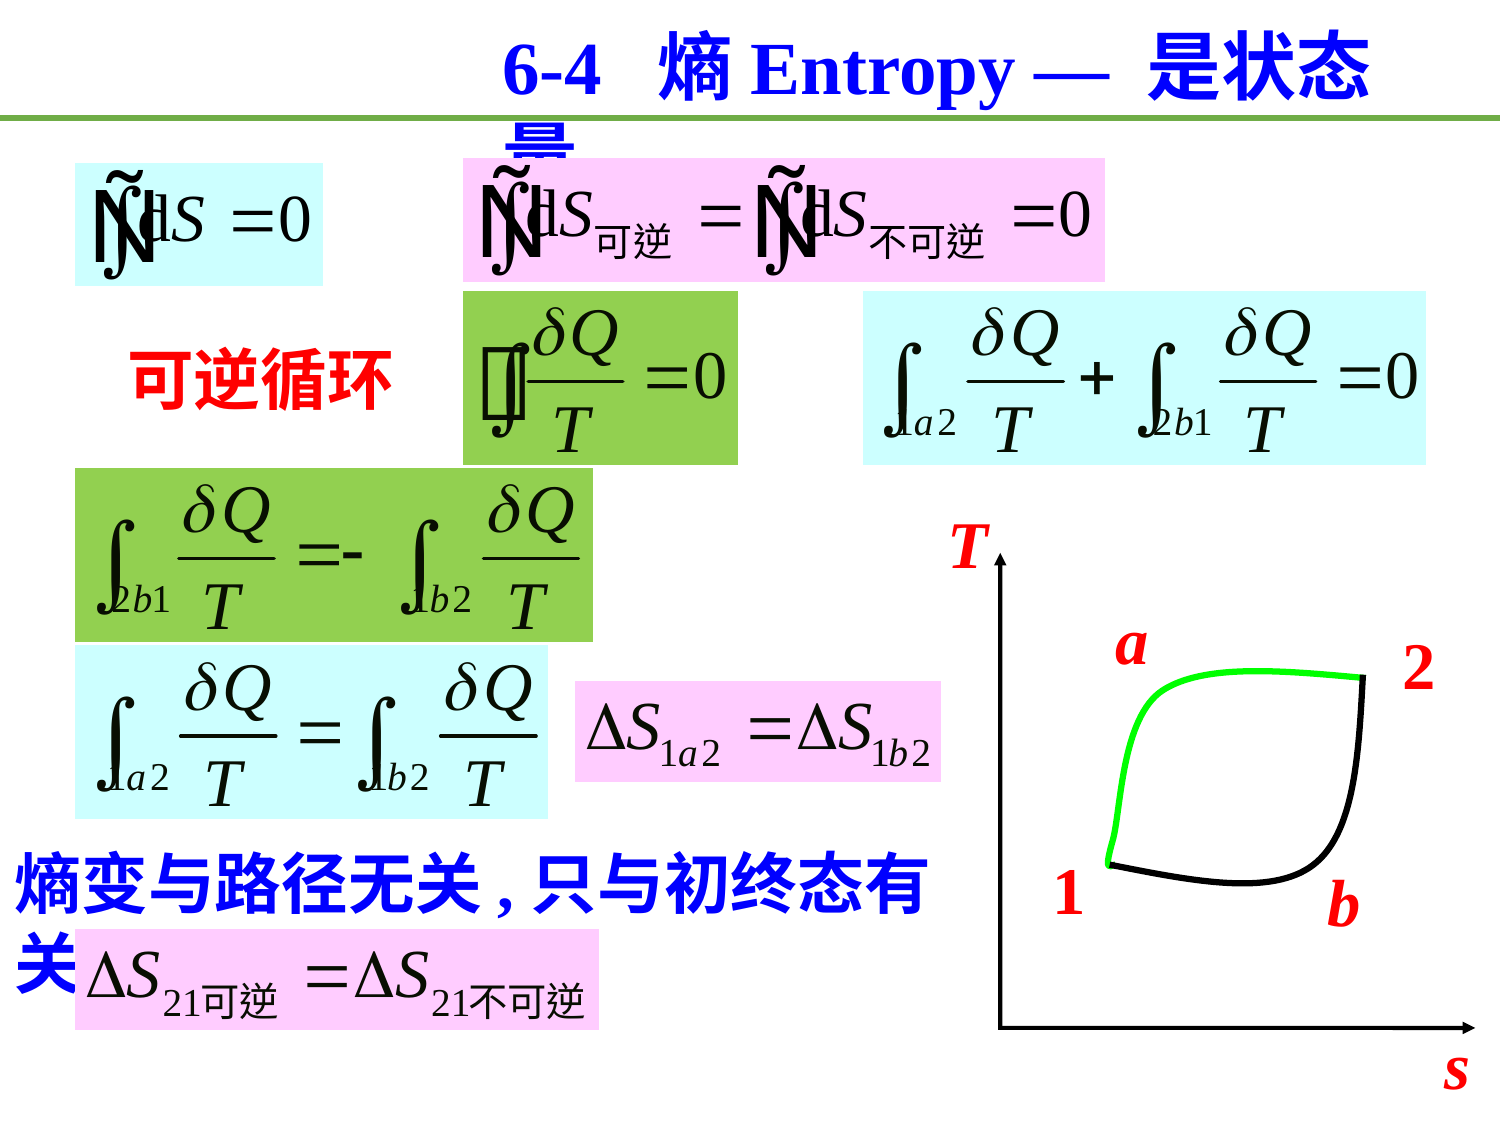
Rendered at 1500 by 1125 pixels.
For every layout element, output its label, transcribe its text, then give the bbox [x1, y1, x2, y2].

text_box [462, 290, 739, 465]
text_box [932, 494, 1486, 1112]
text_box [74, 645, 549, 820]
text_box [862, 290, 1426, 465]
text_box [1112, 677, 1377, 949]
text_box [74, 467, 594, 642]
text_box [574, 680, 942, 782]
text_box 可逆循环 [112, 330, 438, 425]
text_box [74, 162, 323, 286]
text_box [462, 158, 1105, 282]
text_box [74, 928, 599, 1030]
text_box 熵变与路径无关,只与初终态有关 [0, 834, 932, 1009]
text_box 6-4 熵Entropy — 是状态量 [487, 12, 1438, 208]
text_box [1037, 590, 1452, 937]
